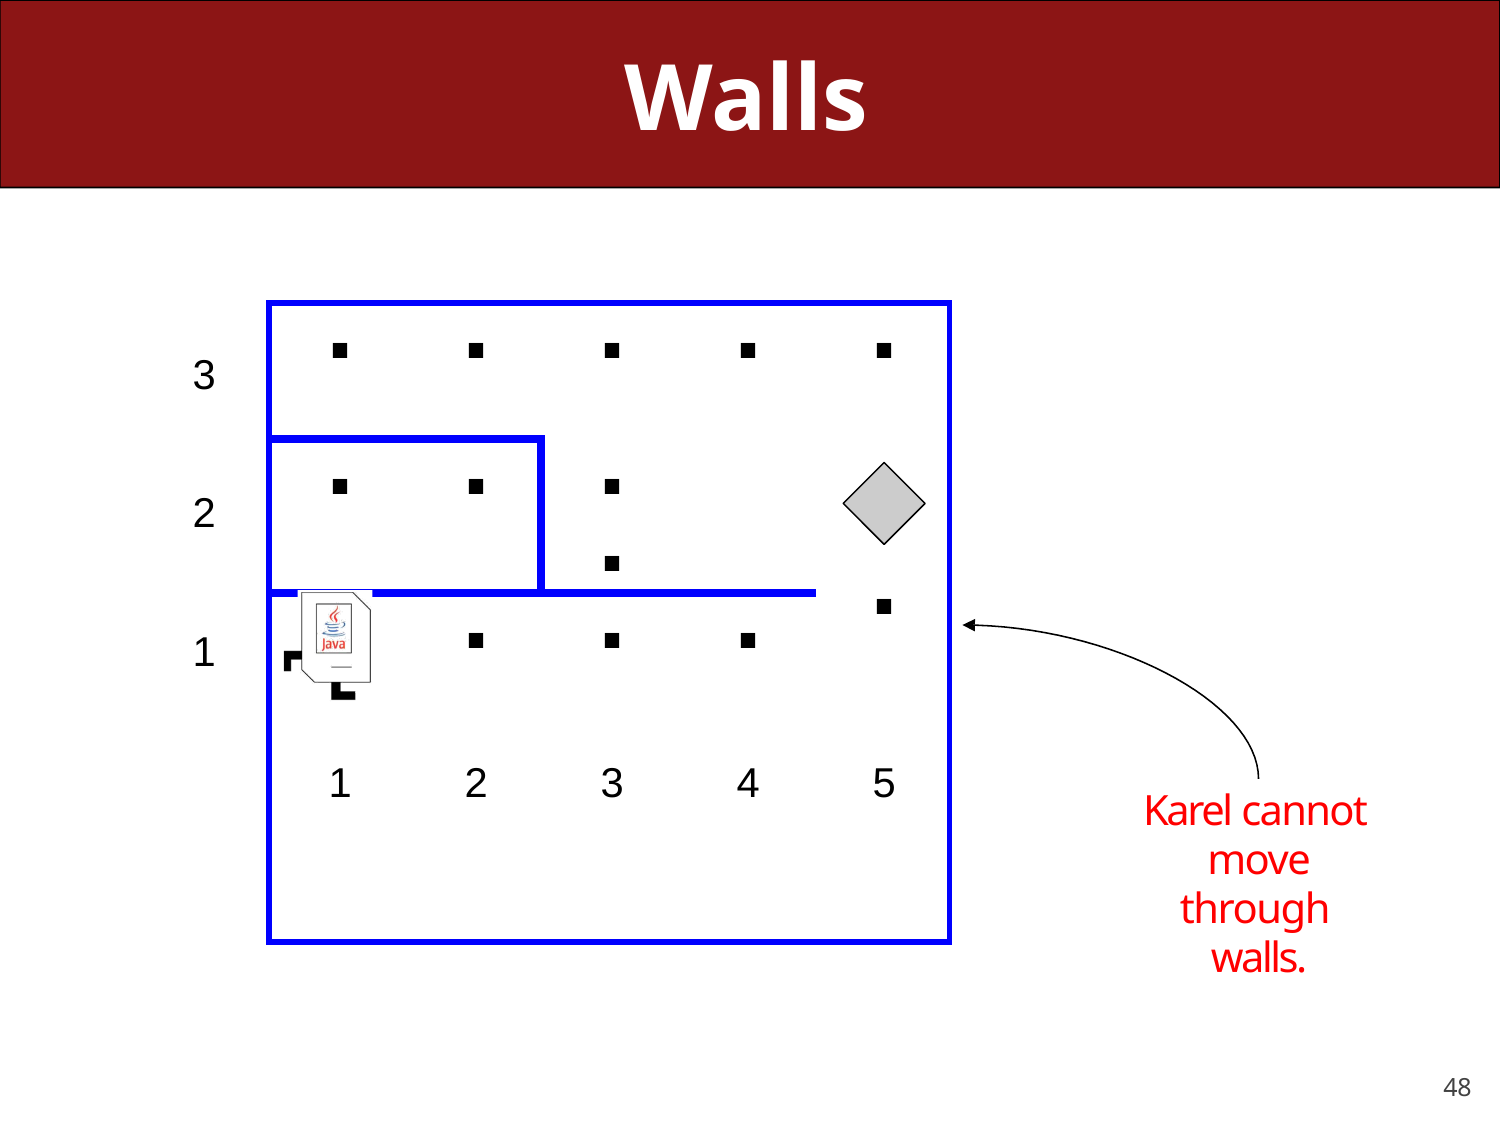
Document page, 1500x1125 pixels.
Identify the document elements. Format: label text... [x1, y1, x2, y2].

table_header . [272, 306, 405, 435]
table_cell . [677, 597, 816, 939]
table_cell . [541, 597, 677, 939]
text_box [283, 592, 380, 704]
slide_number 48 [1439, 1069, 1480, 1125]
table_cell . [272, 443, 405, 589]
table_header . . . [816, 306, 947, 939]
table_cell [272, 597, 405, 939]
text_box [843, 462, 926, 545]
table_cell . . [545, 439, 816, 589]
text_box 3 2 1 [190, 345, 218, 675]
table_cell . [405, 597, 541, 939]
text_box [962, 618, 1260, 779]
table_cell . [405, 443, 537, 589]
text_box Karel cannot move through walls. [1137, 780, 1380, 982]
table_header . [541, 306, 677, 439]
table_header . [677, 306, 816, 439]
title Walls [622, 36, 878, 227]
table_header . [405, 306, 541, 435]
